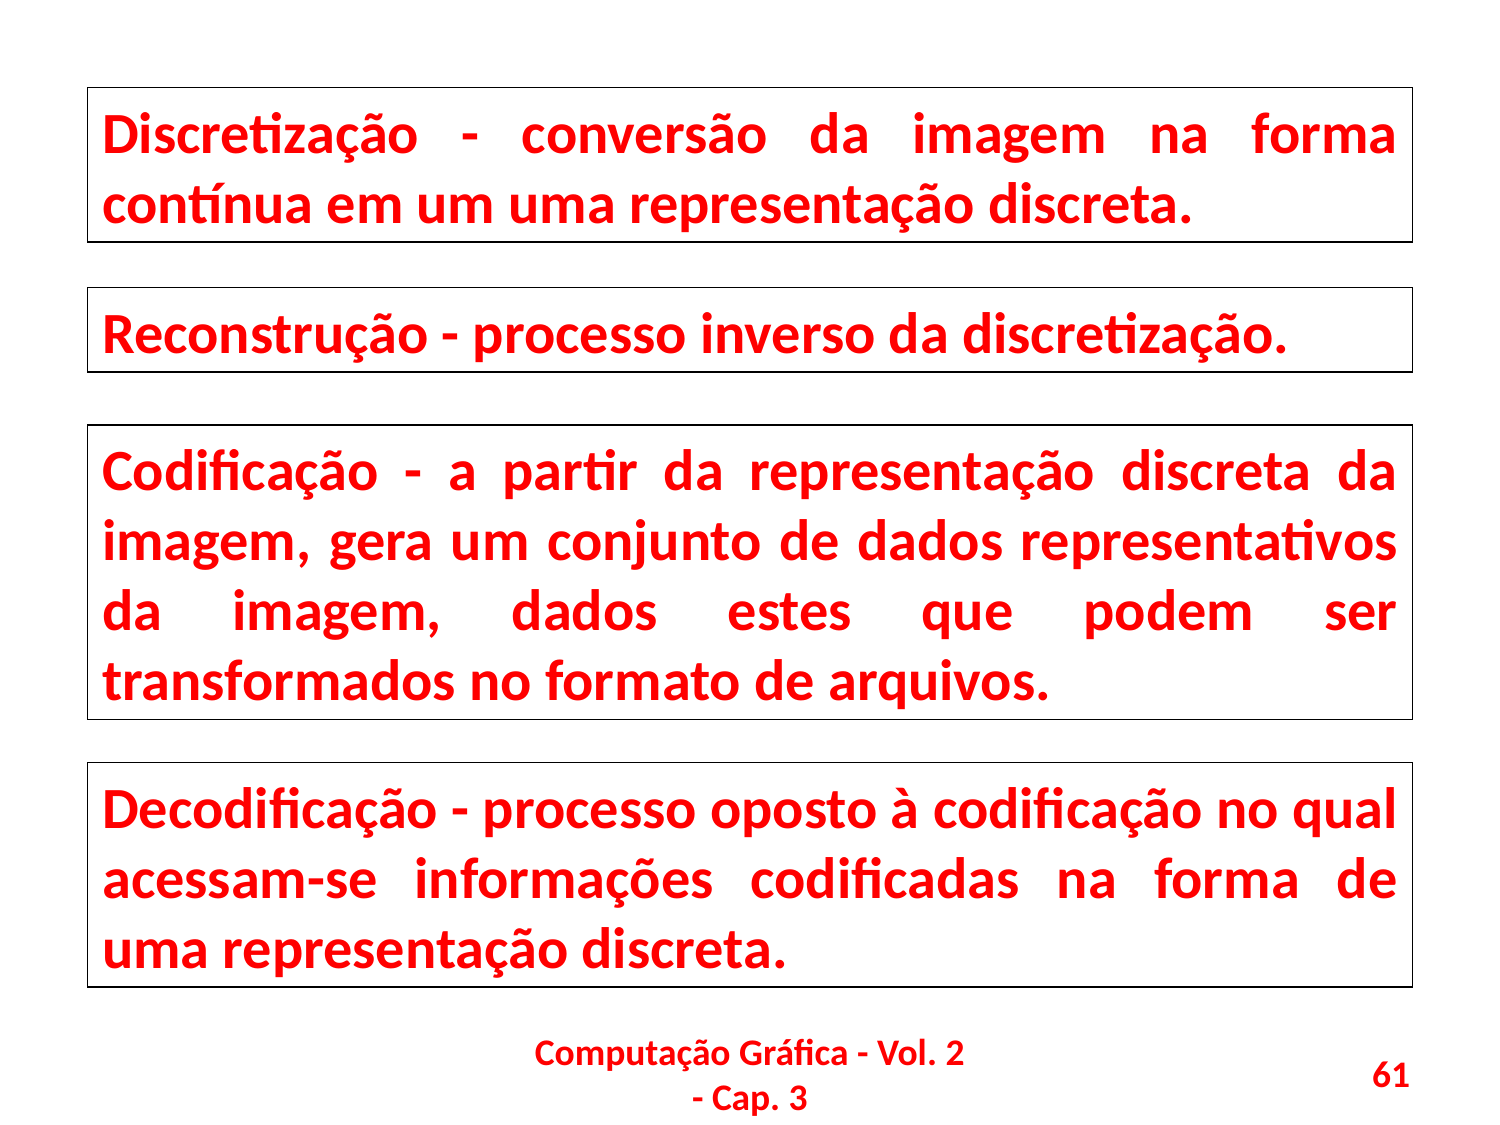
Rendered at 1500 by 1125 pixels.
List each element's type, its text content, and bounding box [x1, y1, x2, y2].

text_box Decodificação - processo oposto à codificação no qual acessam-se informações codificadas na forma de uma representação discreta. [87, 762, 1413, 988]
text_box Codificação - a partir da representação discreta da imagem, gera um conjunto de dados representativos da imagem, dados estes que podem ser transformados no formato de arquivos. [87, 424, 1413, 720]
text_box Discretização - conversão da imagem na forma contínua em um uma representação discreta. [87, 87, 1413, 243]
footer Computação Gráfica - Vol. 2 - Cap. 3 [512, 1042, 988, 1103]
slide_number 61 [1074, 1042, 1425, 1103]
text_box Reconstrução - processo inverso da discretização. [87, 287, 1413, 373]
